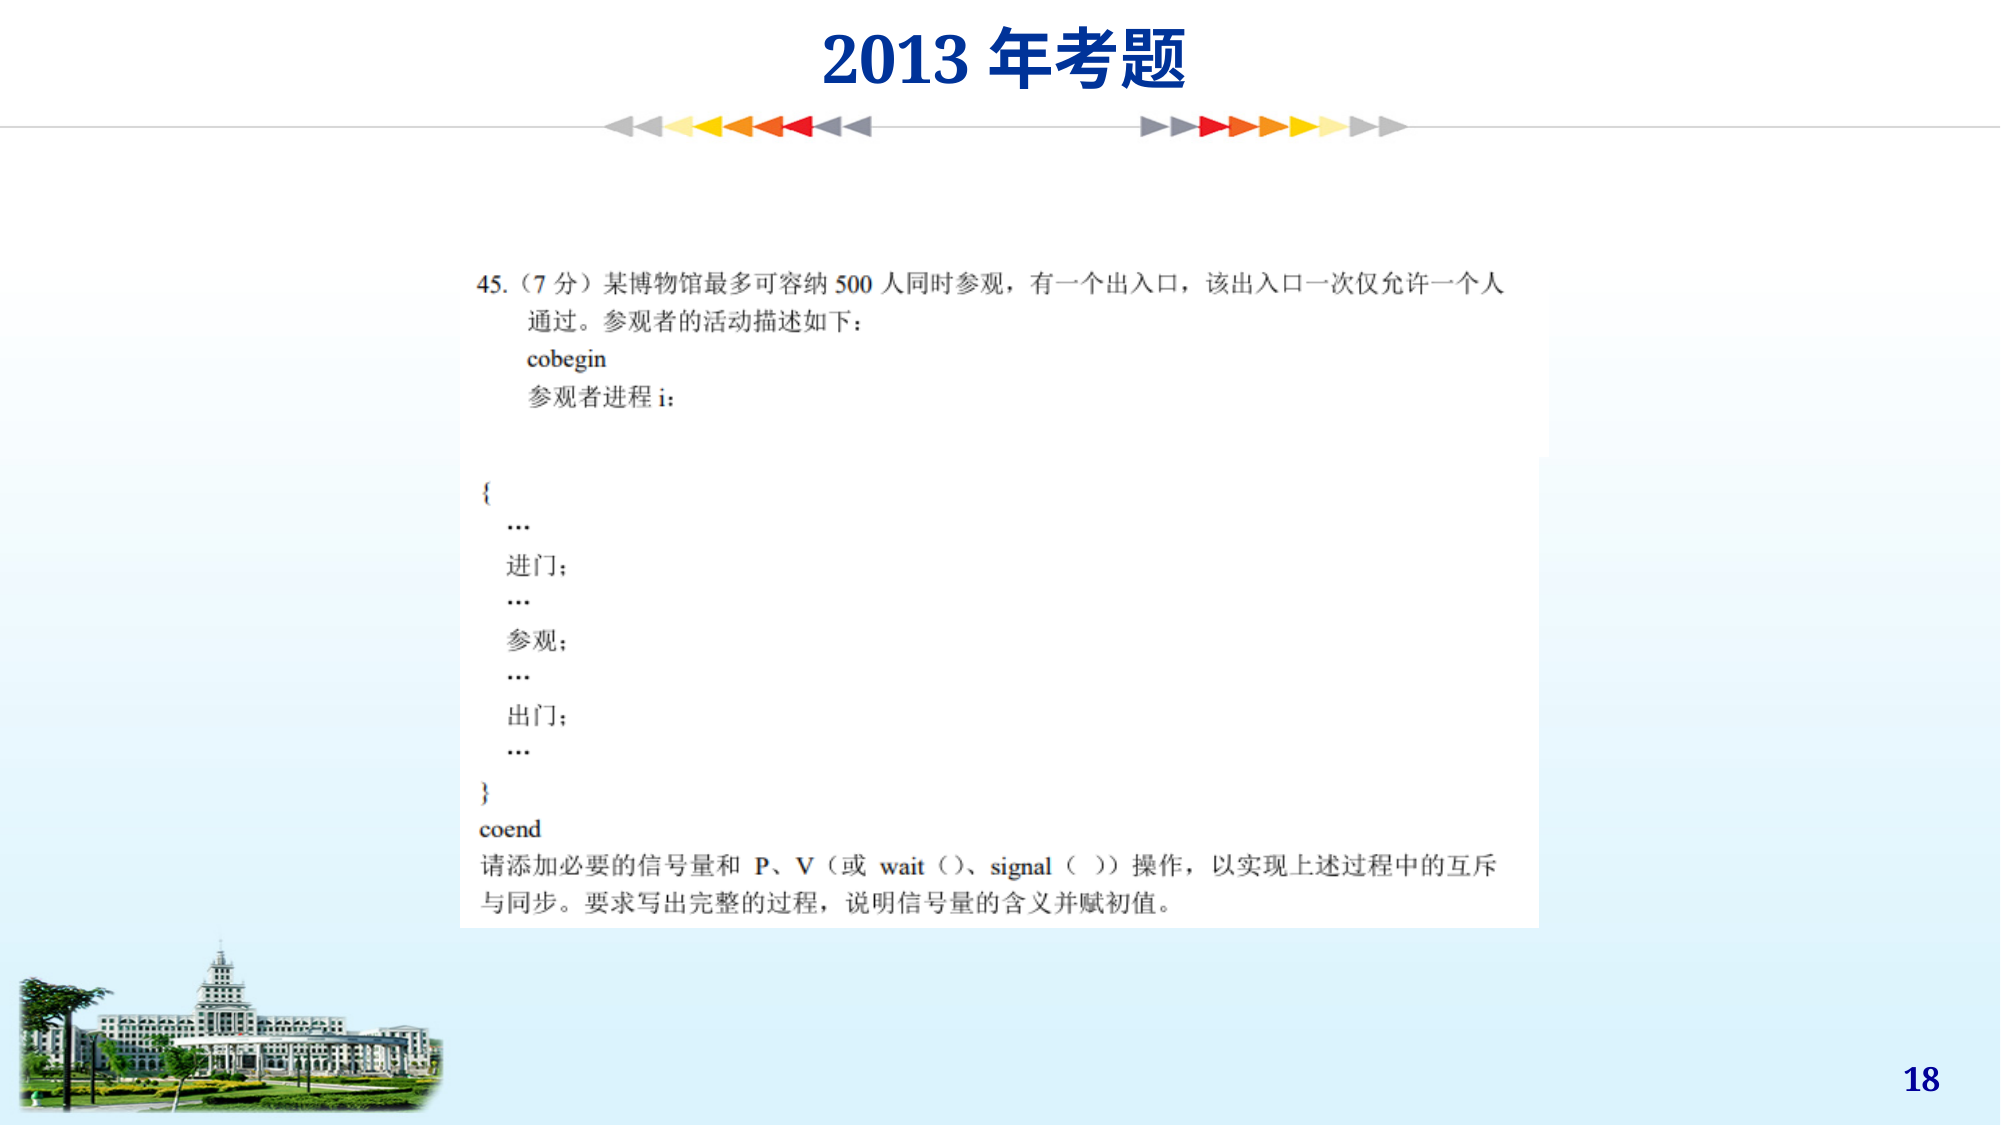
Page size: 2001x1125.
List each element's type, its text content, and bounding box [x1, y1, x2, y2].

picture [0, 0, 2001, 1125]
title 2013年考题 [254, 9, 1755, 104]
slide_number 18 [1843, 1042, 2000, 1118]
